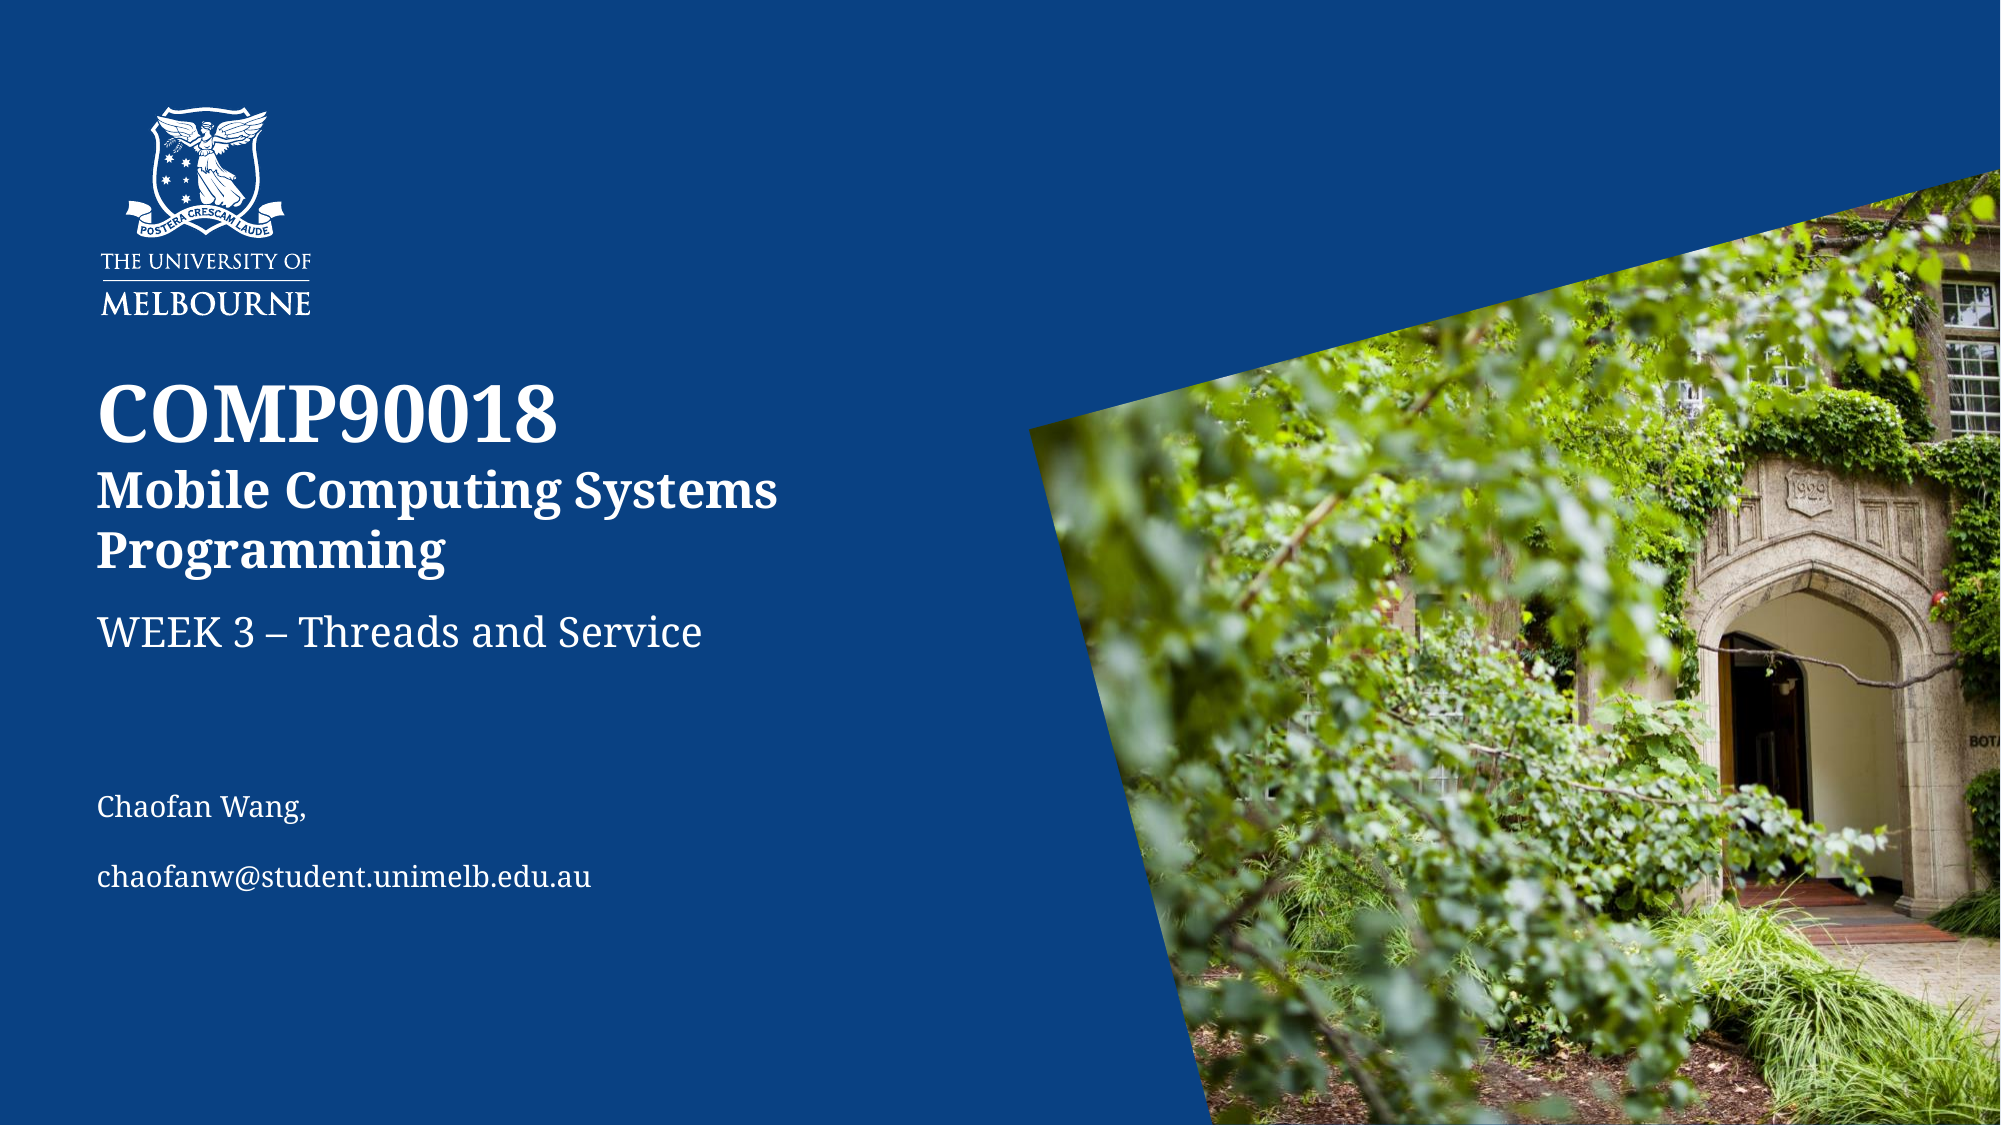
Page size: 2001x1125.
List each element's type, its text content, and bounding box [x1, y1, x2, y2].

text_box Chaofan Wang, chaofanw@student.unimelb.edu.au [81, 773, 865, 899]
picture [1028, 168, 2000, 1125]
text_box WEEK 3 – Threads and Service [81, 590, 934, 717]
subtitle COMP90018 Mobile Computing Systems Programming [82, 348, 865, 590]
